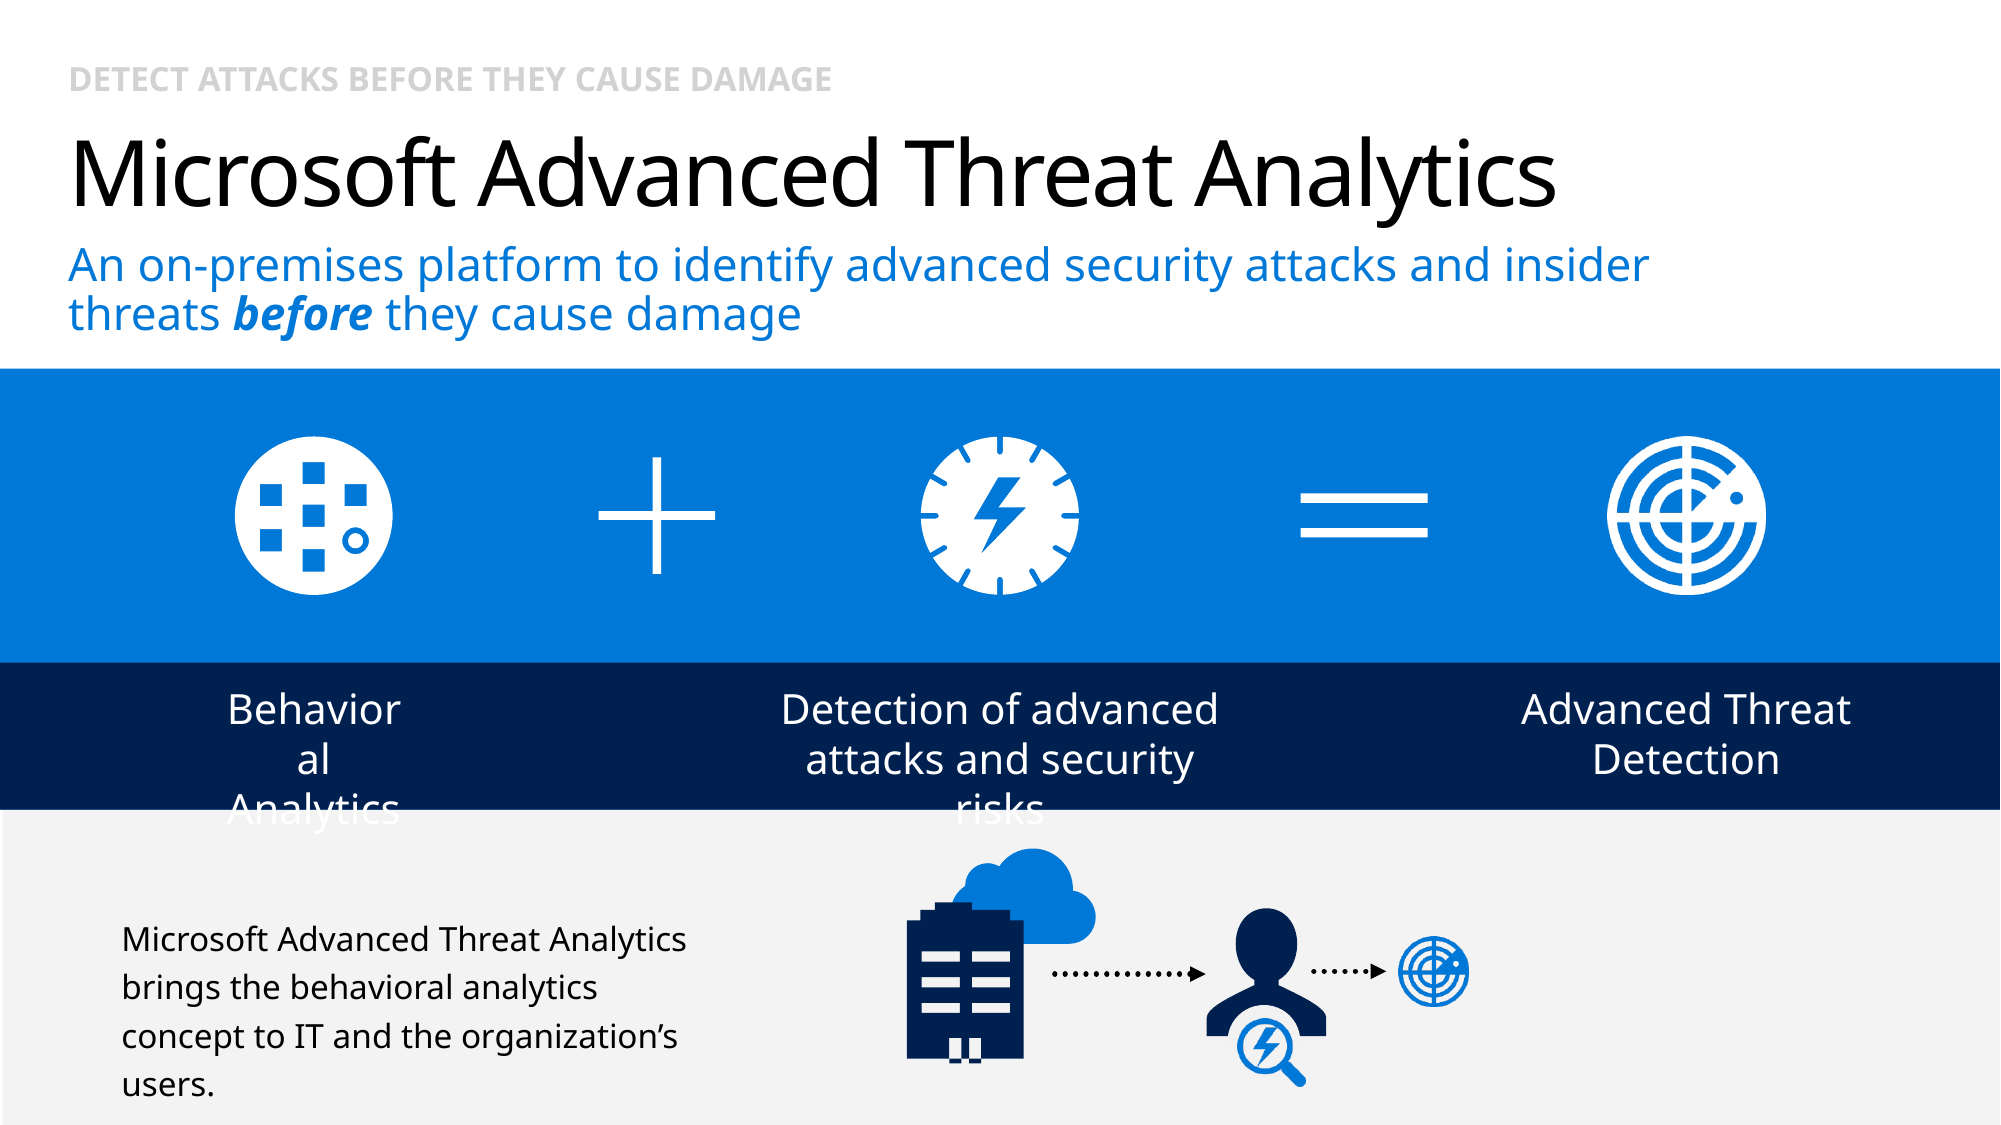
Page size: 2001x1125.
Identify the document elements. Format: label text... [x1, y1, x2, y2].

text_box [0, 368, 2000, 662]
picture [1606, 436, 1766, 596]
picture [234, 436, 394, 595]
text_box [1300, 527, 1429, 538]
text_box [2, 804, 2000, 1125]
text_box [1300, 493, 1429, 504]
text_box Detection of advanced attacks and security risks [750, 674, 1250, 804]
title Microsoft Advanced Threat Analytics [44, 112, 1957, 261]
text_box Behavioral Analytics [207, 674, 420, 804]
list DETECT ATTACKS BEFORE THEY CAUSE DAMAGE [44, 47, 1956, 115]
text_box [598, 456, 716, 575]
text_box [0, 662, 2000, 810]
picture [920, 436, 1080, 595]
list An on-premises platform to identify advanced security attacks and insider threats before they cause damage [44, 226, 1704, 358]
text_box Advanced Threat Detection [1497, 674, 1876, 790]
